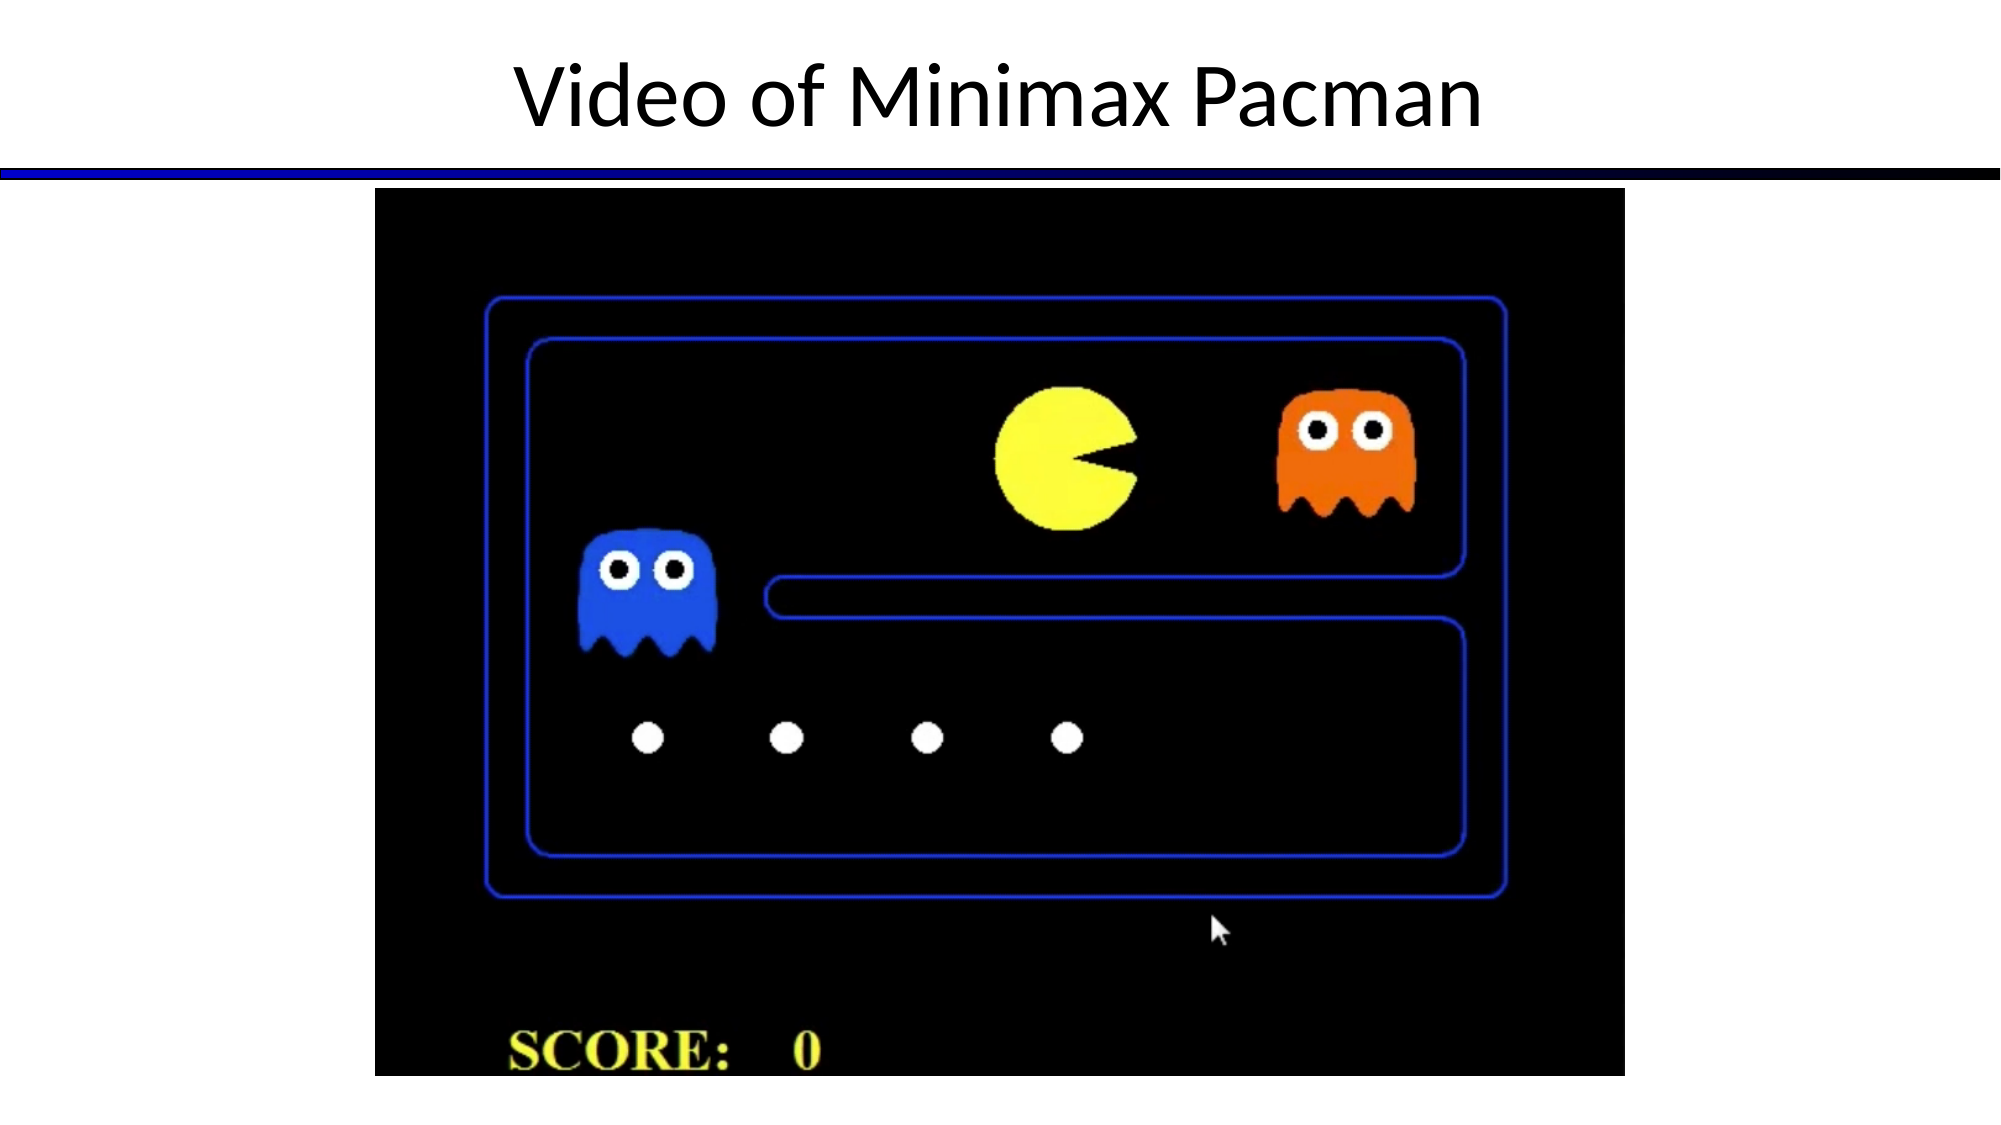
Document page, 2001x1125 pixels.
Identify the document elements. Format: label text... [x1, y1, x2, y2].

title Video of Minimax Pacman [0, 0, 2000, 184]
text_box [374, 187, 1626, 1078]
